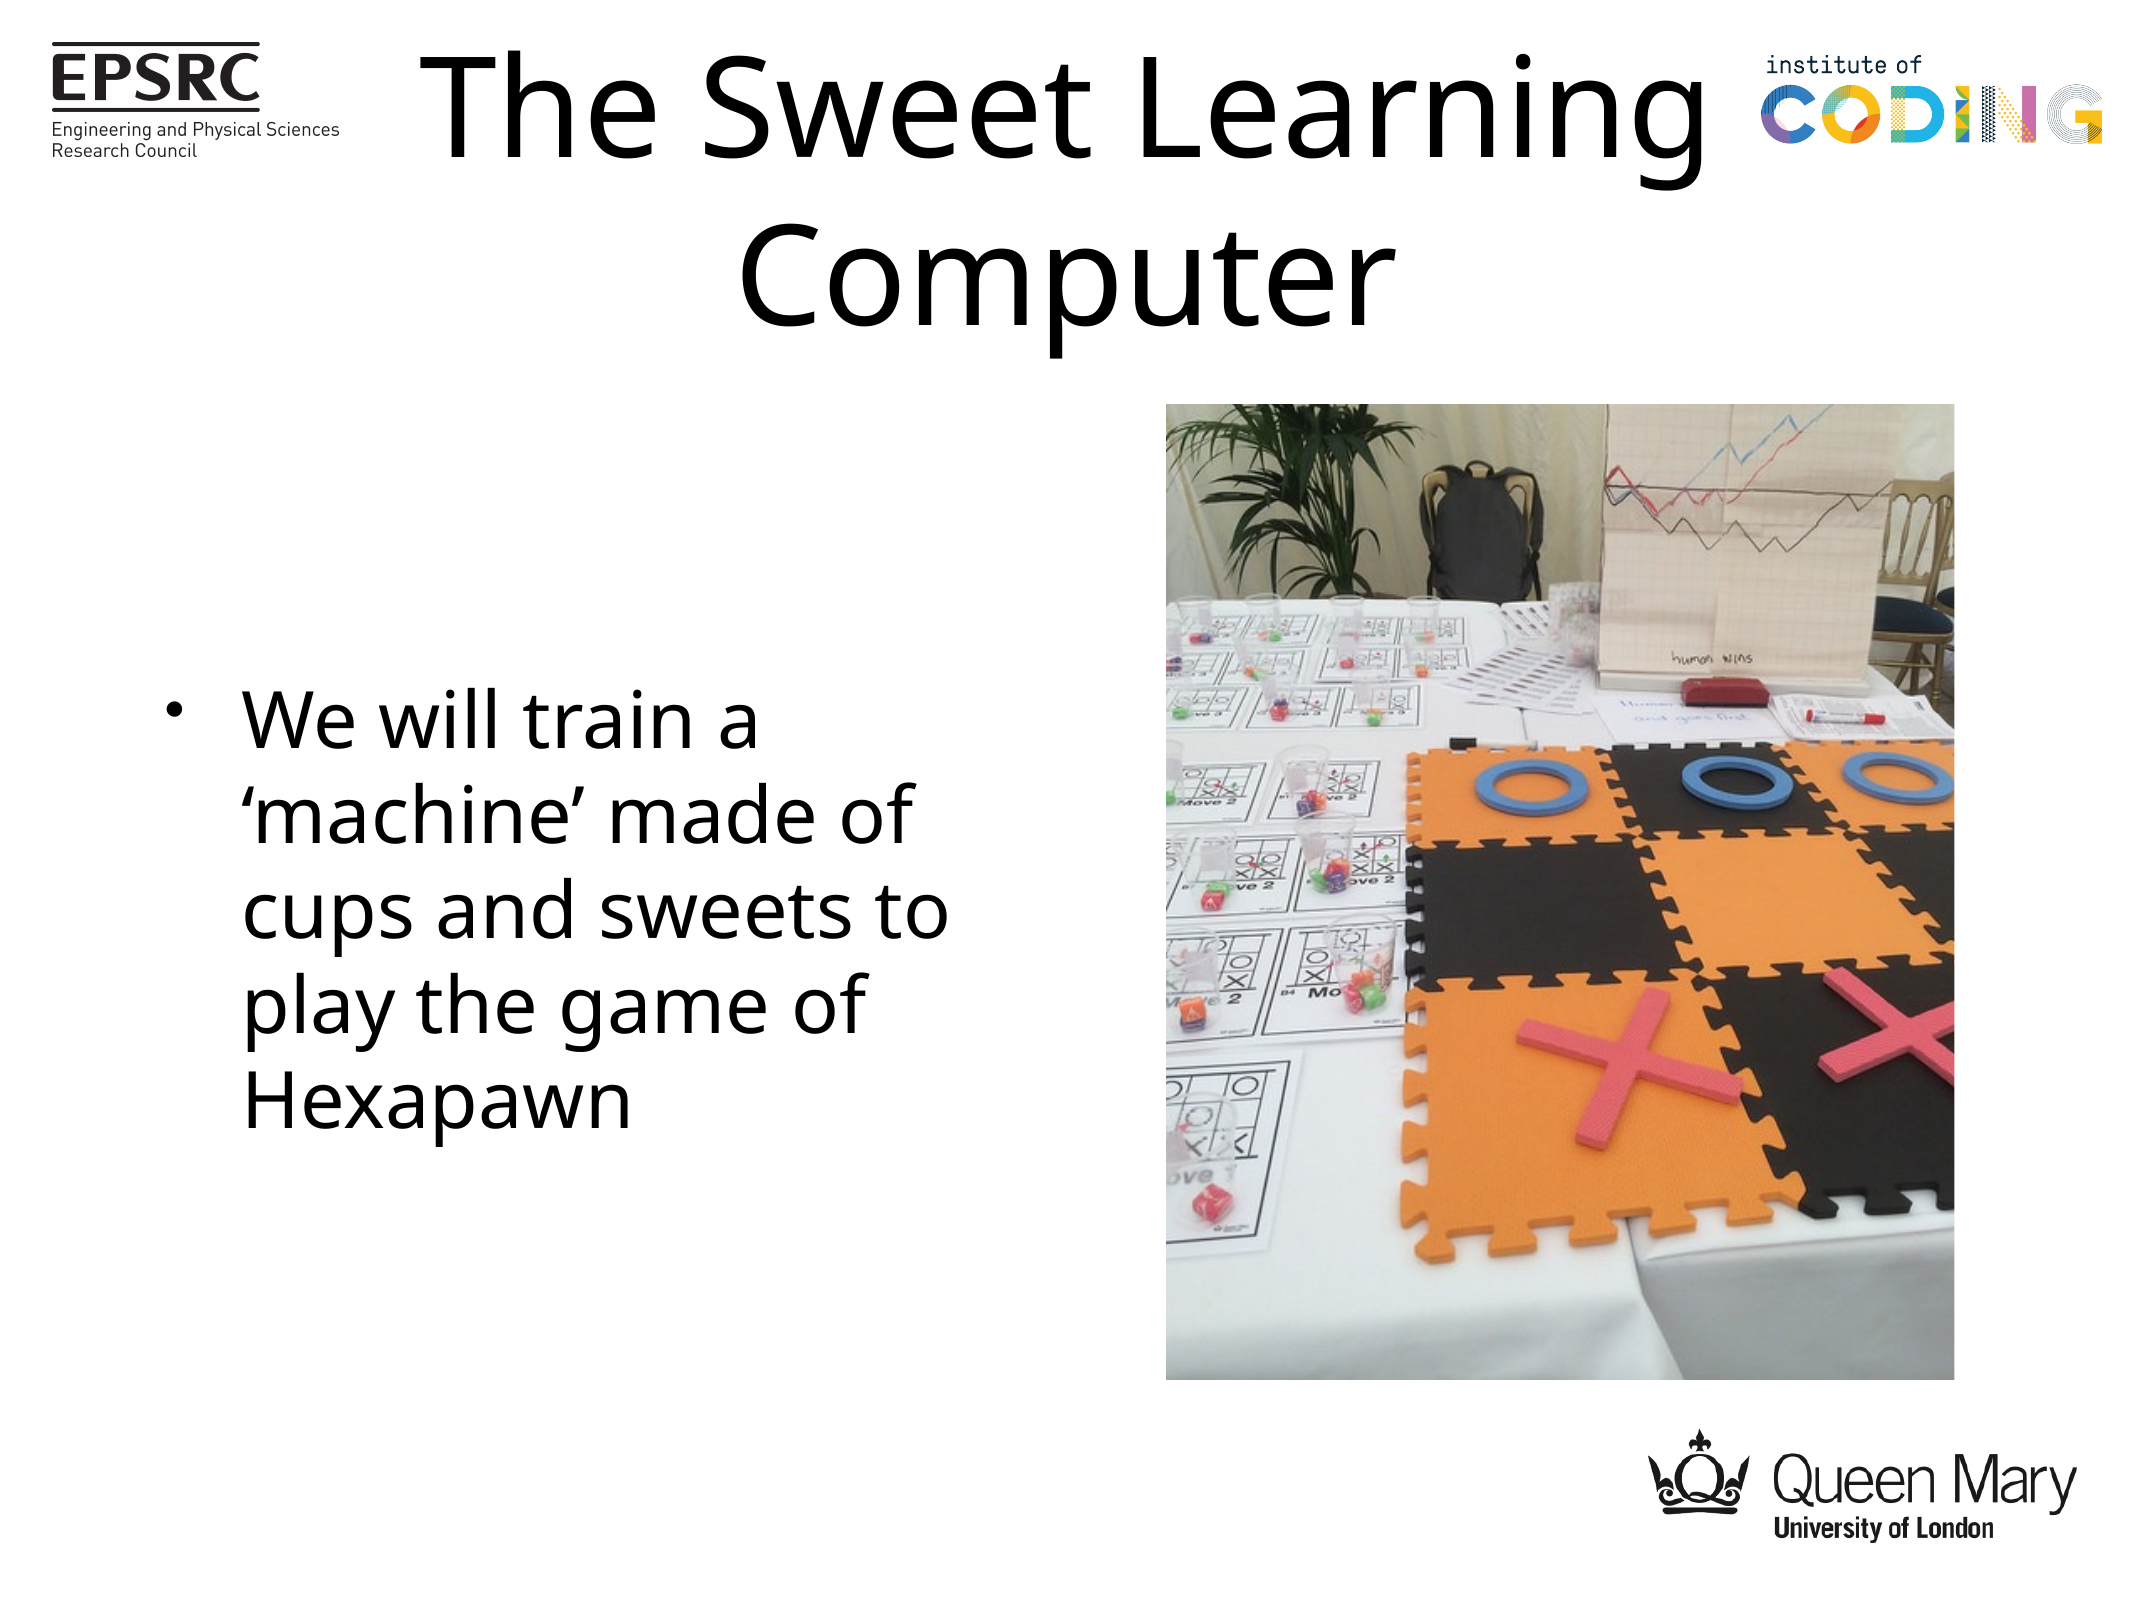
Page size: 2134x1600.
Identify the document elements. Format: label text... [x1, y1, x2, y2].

list We will train a ‘machine’ made of cups and sweets to play the game of Hexapawn [155, 418, 1019, 1395]
picture [1760, 55, 2102, 145]
picture [1648, 1427, 2078, 1543]
picture [1165, 404, 1955, 1380]
title The Sweet Learning Computer [155, 7, 1978, 363]
picture [52, 42, 340, 158]
